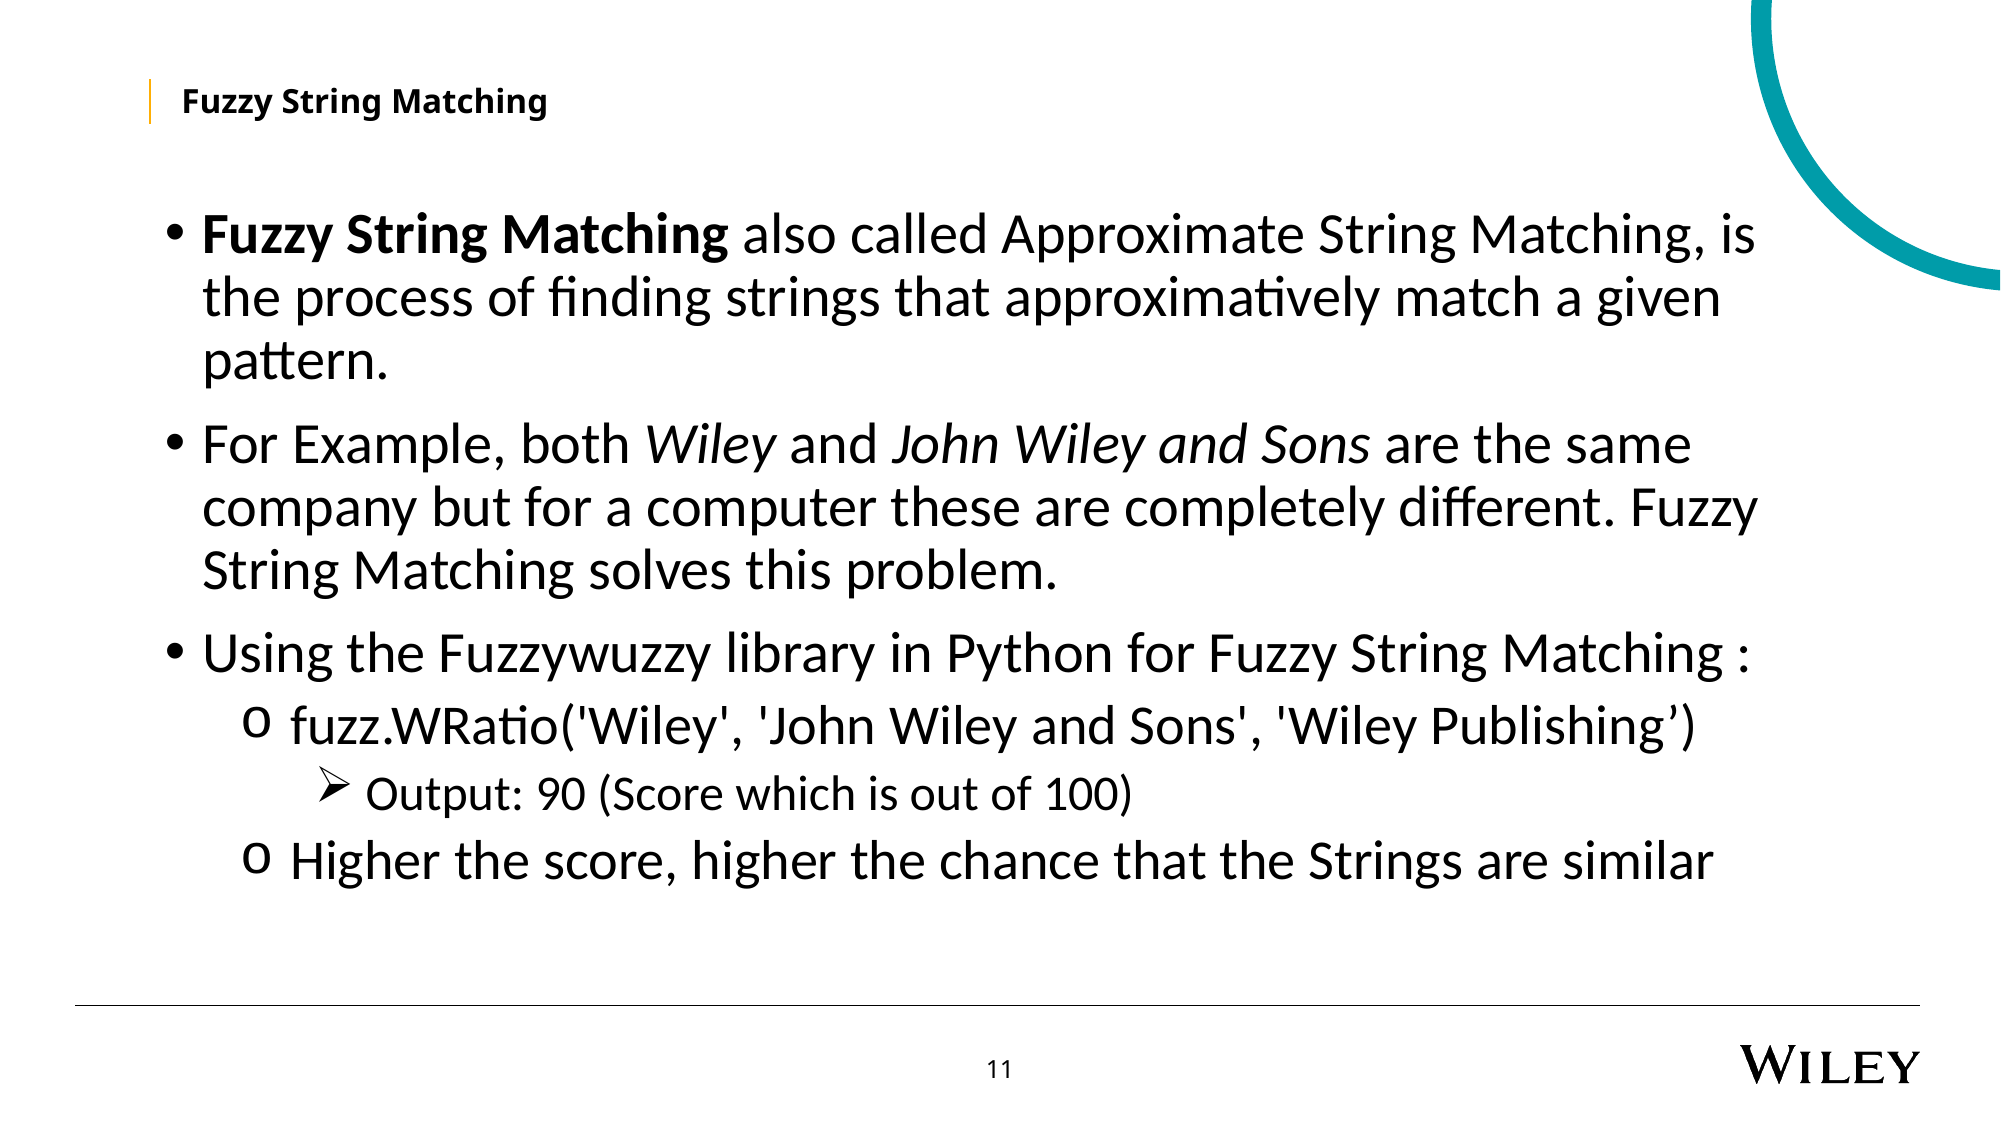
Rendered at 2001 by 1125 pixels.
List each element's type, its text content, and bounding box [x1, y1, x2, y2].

slide_number 11 [914, 1050, 1086, 1088]
list Fuzzy String Matching also called Approximate String Matching, is the process of finding strings that approximatively match a given pattern. For Example, both Wiley and John Wiley and Sons are the same company but for a computer these are completely different. Fuzzy String Matching solves this problem. Using the Fuzzywuzzy library in Python for Fuzzy String Matching : fuzz.WRatio('Wiley', 'John Wiley and Sons', 'Wiley Publishing’) Output: 90 (Score which is out of 100) Higher the score, higher the chance that the Strings are similar [150, 195, 1863, 957]
picture [1740, 1045, 1920, 1084]
list Fuzzy String Matching [151, 75, 1752, 131]
